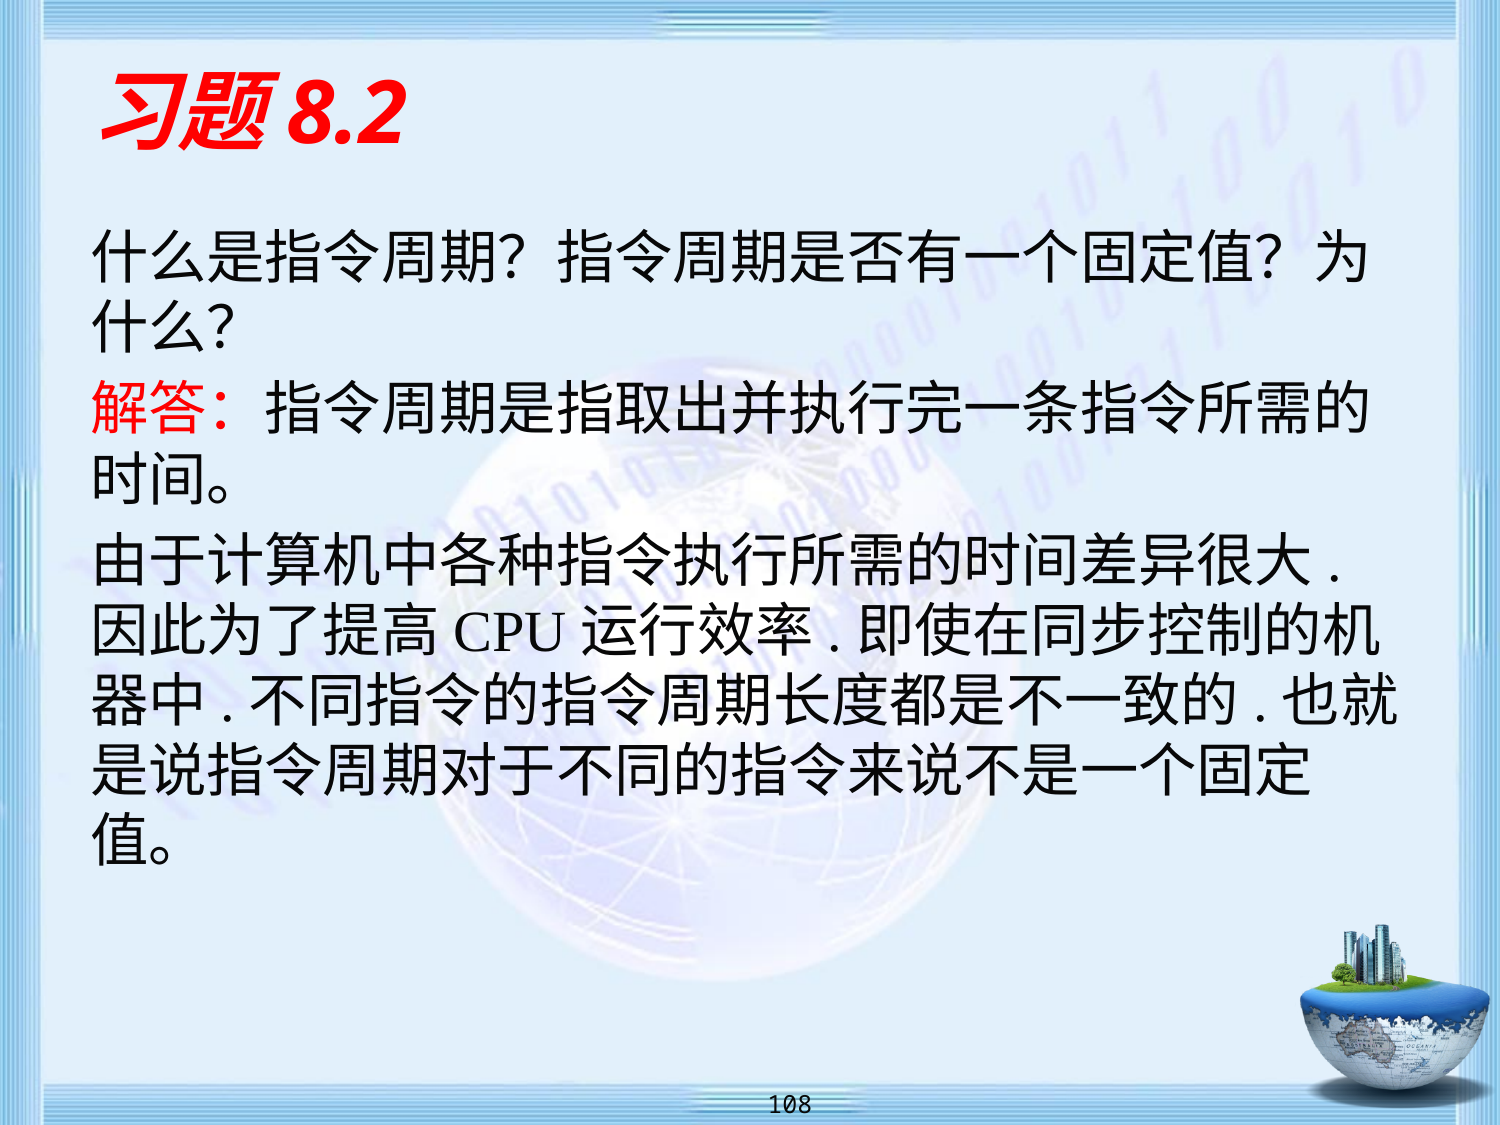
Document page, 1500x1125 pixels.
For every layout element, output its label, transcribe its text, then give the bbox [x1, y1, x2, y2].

title 习题8.2 [75, 37, 1425, 180]
picture [0, 0, 1500, 1125]
footer 108 [512, 1072, 988, 1113]
list 什么是指令周期？指令周期是否有一个固定值？为什么？ 解答：指令周期是指取出并执行完一条指令所需的时间。 由于计算机中各种指令执行所需的时间差异很大.因此为了提高CPU运行效率.即使在同步控制的机器中.不同指令的指令周期长度都是不一致的.也就是说指令周期对于不同的指令来说不是一个固定值。 [75, 212, 1425, 1038]
